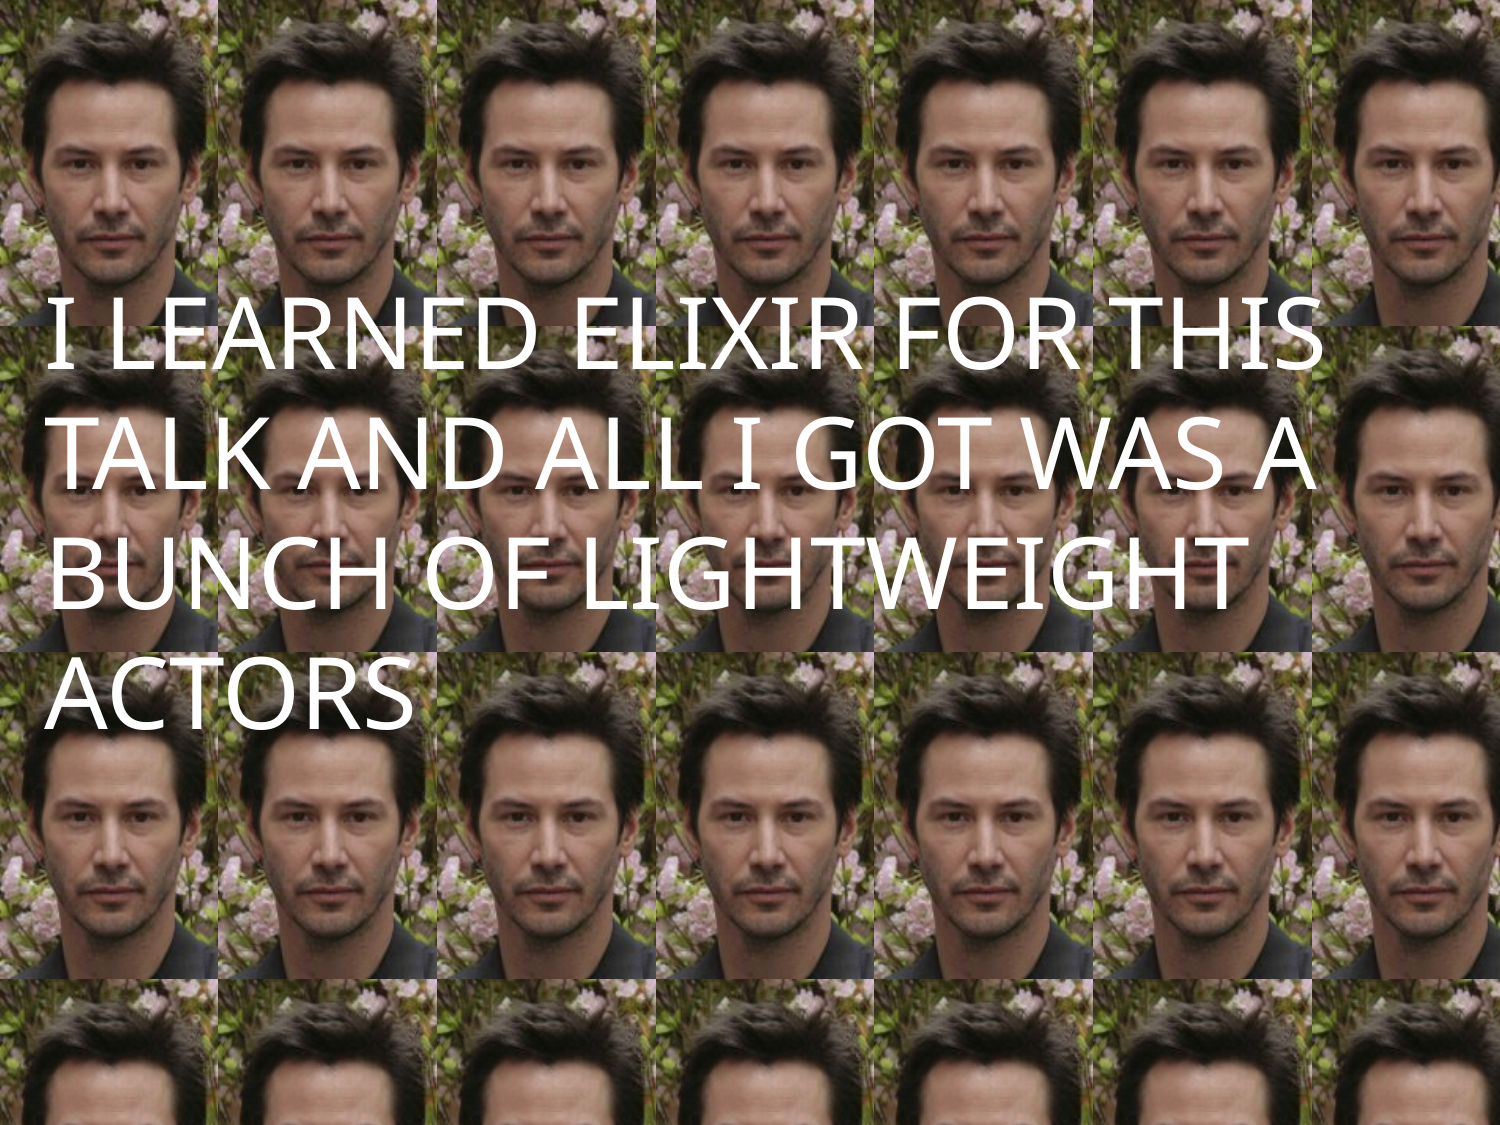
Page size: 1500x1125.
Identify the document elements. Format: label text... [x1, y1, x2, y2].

picture [0, 0, 1500, 1125]
text_box I LEARNED ELIXIR FOR THIS TALK AND ALL I GOT WAS A BUNCH OF LIGHTWEIGHT ACTORS [29, 261, 1467, 757]
